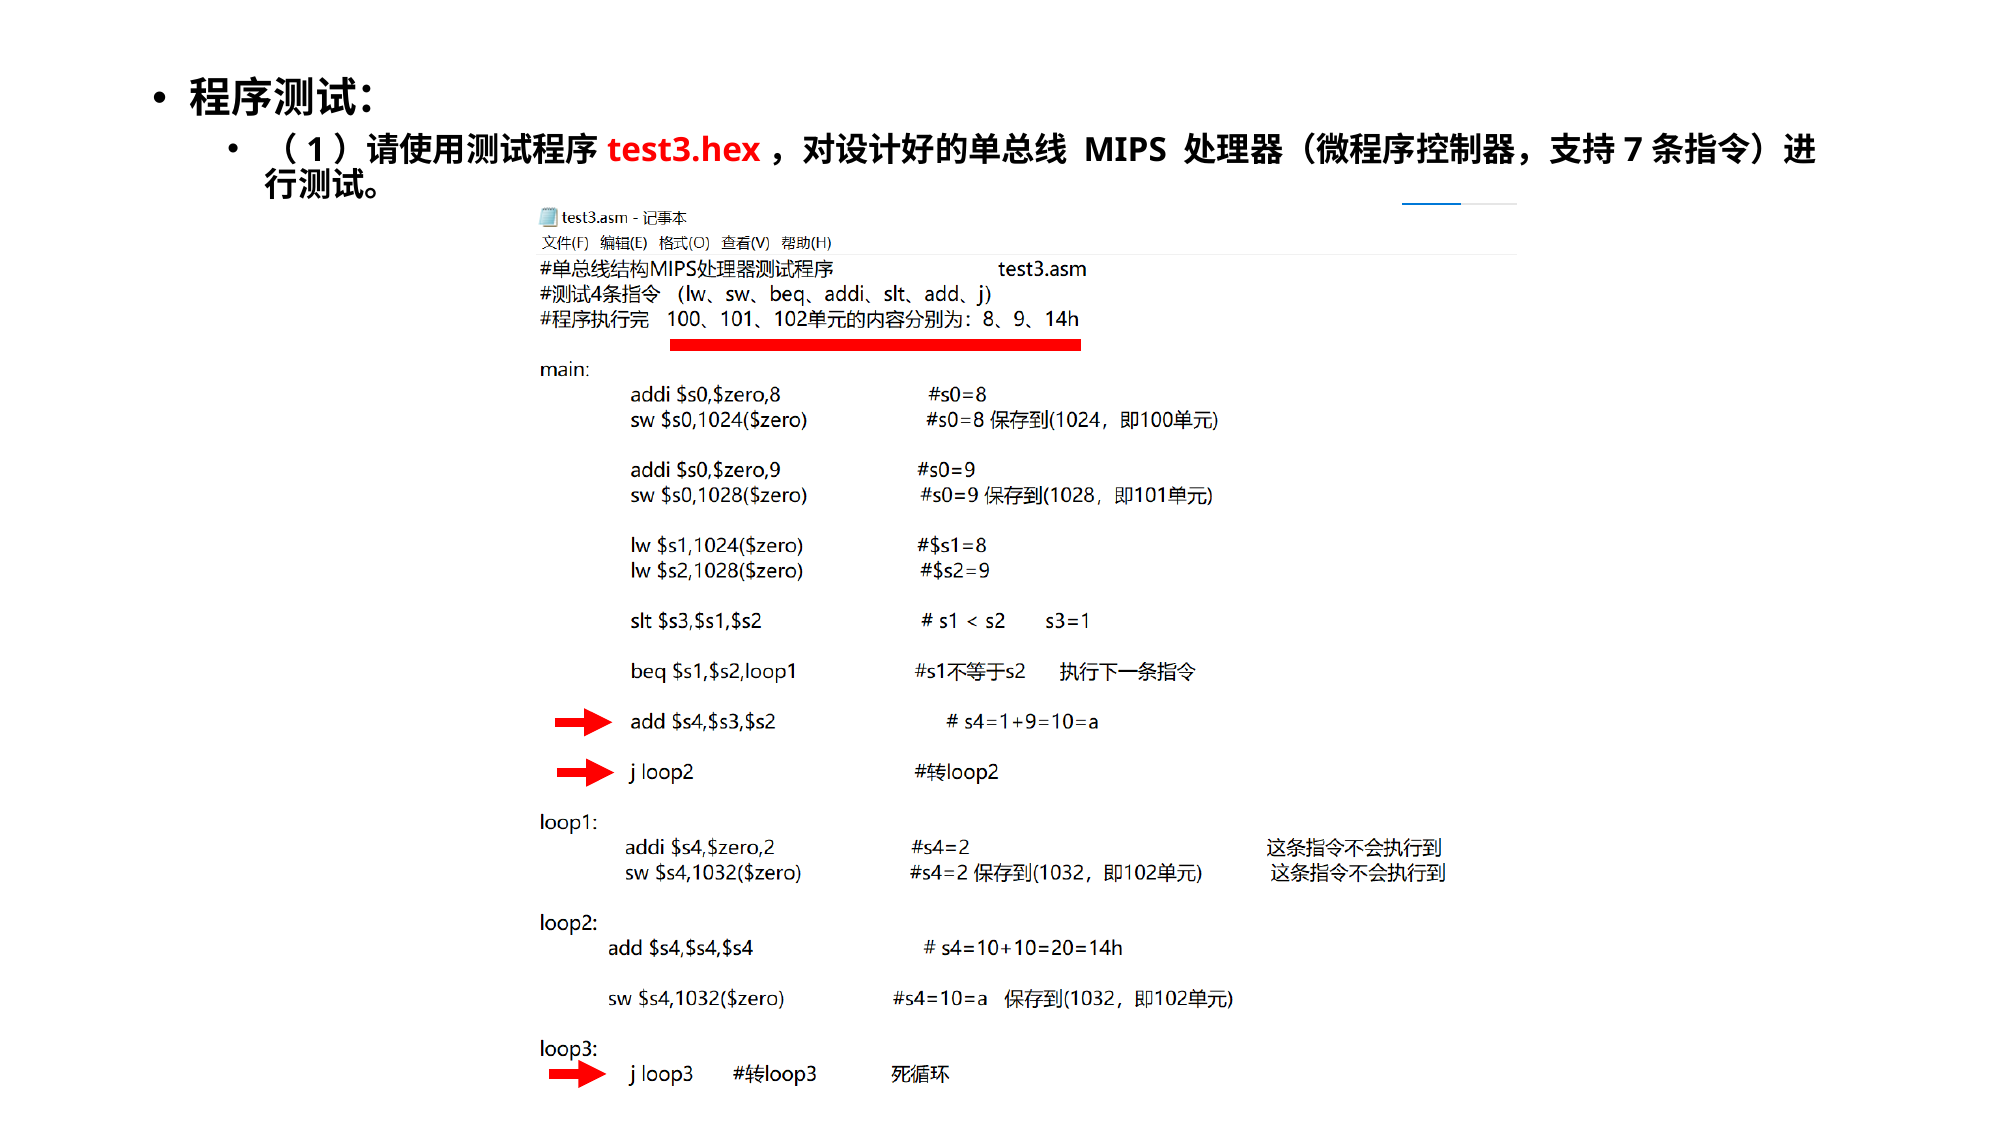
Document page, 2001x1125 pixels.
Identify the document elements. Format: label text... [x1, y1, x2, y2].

list 程序测试： （1）请使用测试程序test3.hex，对设计好的单总线 MIPS 处理器（微程序控制器，支持7条指令）进行测试。 t slt rd,rs,rt R型 R[rd] <- (R[rs] < R[rt]) ? 1:0 比较指令：如果rs < rt，则置rd=1；否则，置rd=0 [137, 69, 1863, 743]
picture [536, 203, 1517, 1125]
